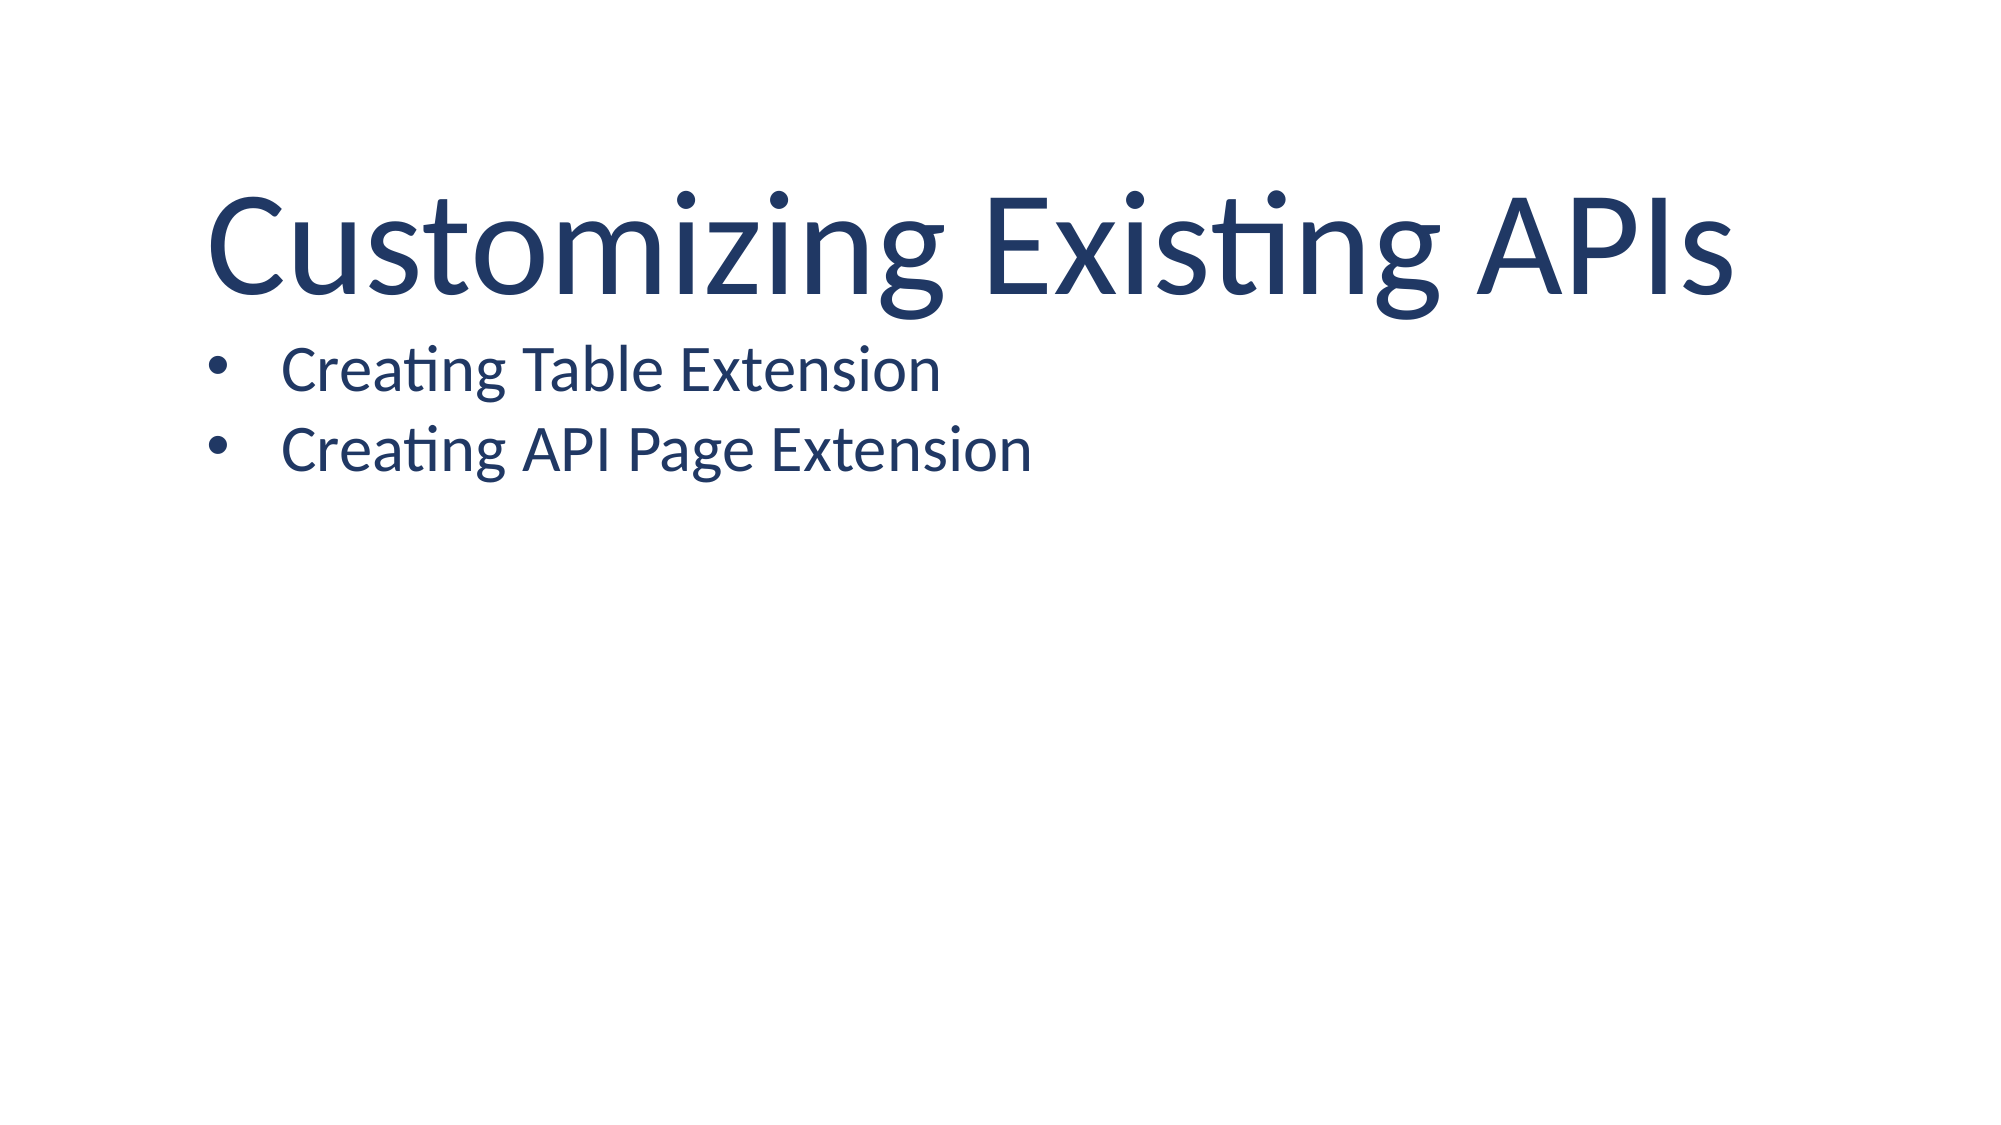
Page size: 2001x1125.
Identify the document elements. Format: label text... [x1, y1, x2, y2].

text_box Customizing Existing APIs Creating Table Extension Creating API Page Extension [191, 137, 2000, 493]
